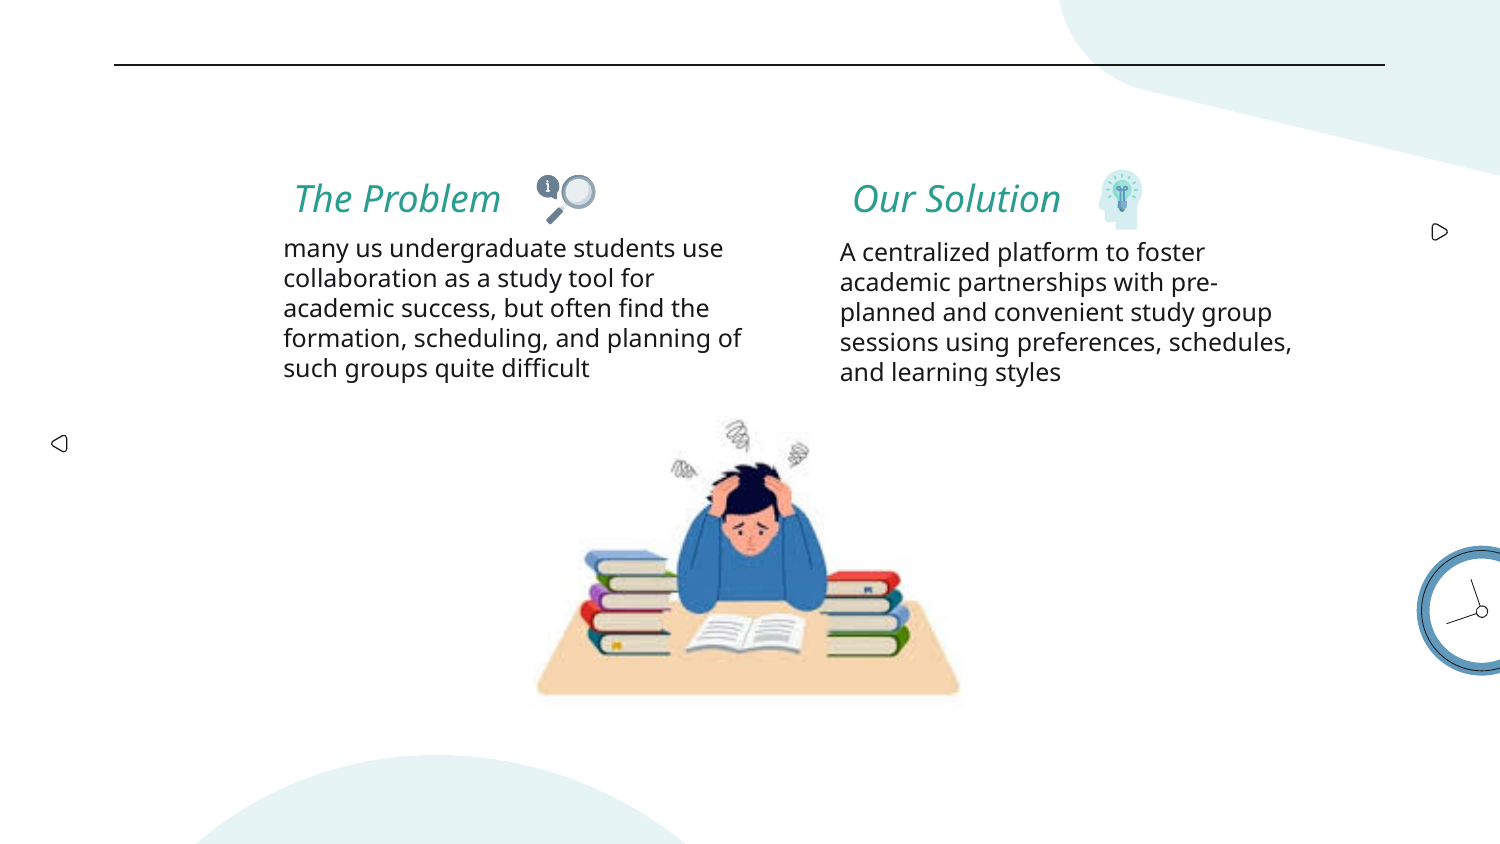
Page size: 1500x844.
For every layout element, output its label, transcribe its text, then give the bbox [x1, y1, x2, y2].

text_box many us undergraduate students use collaboration as a study tool for academic success, but often find the formation, scheduling, and planning of such groups quite difficult [268, 217, 768, 387]
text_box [1097, 169, 1145, 230]
text_box A centralized platform to foster academic partnerships with pre-planned and convenient study group sessions using preferences, schedules, and learning styles [824, 221, 1325, 391]
picture [502, 386, 997, 714]
text_box Our Solution [687, 164, 1188, 235]
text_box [533, 174, 596, 225]
text_box The Problem [128, 164, 628, 235]
